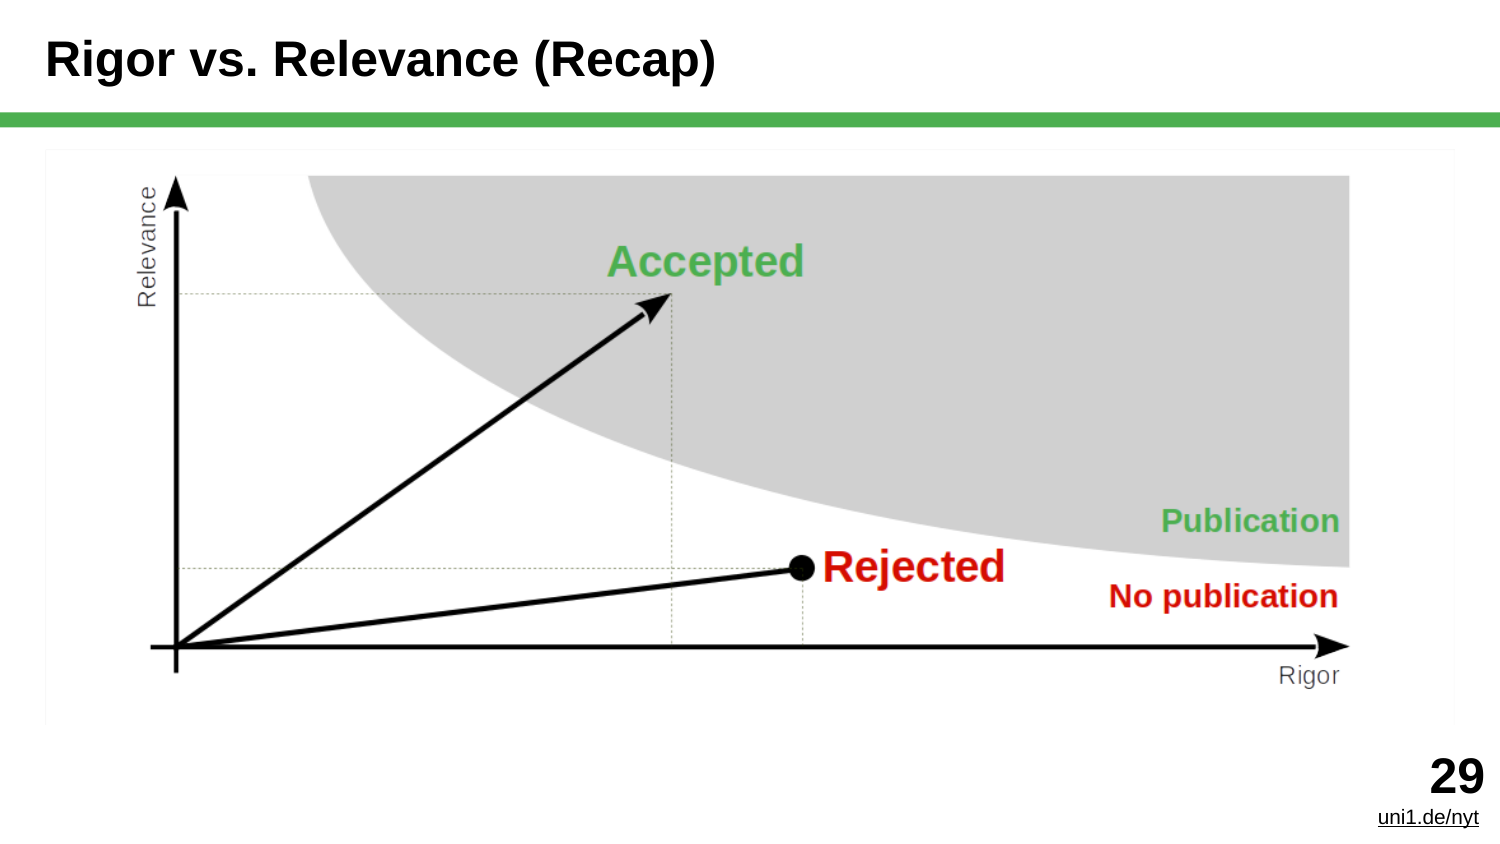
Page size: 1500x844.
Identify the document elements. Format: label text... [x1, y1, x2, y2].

slide_number ‹#› uni1.de/nyt [1200, 693, 1500, 844]
picture [44, 149, 1456, 725]
title Rigor vs. Relevance (Recap) [0, 0, 1500, 113]
